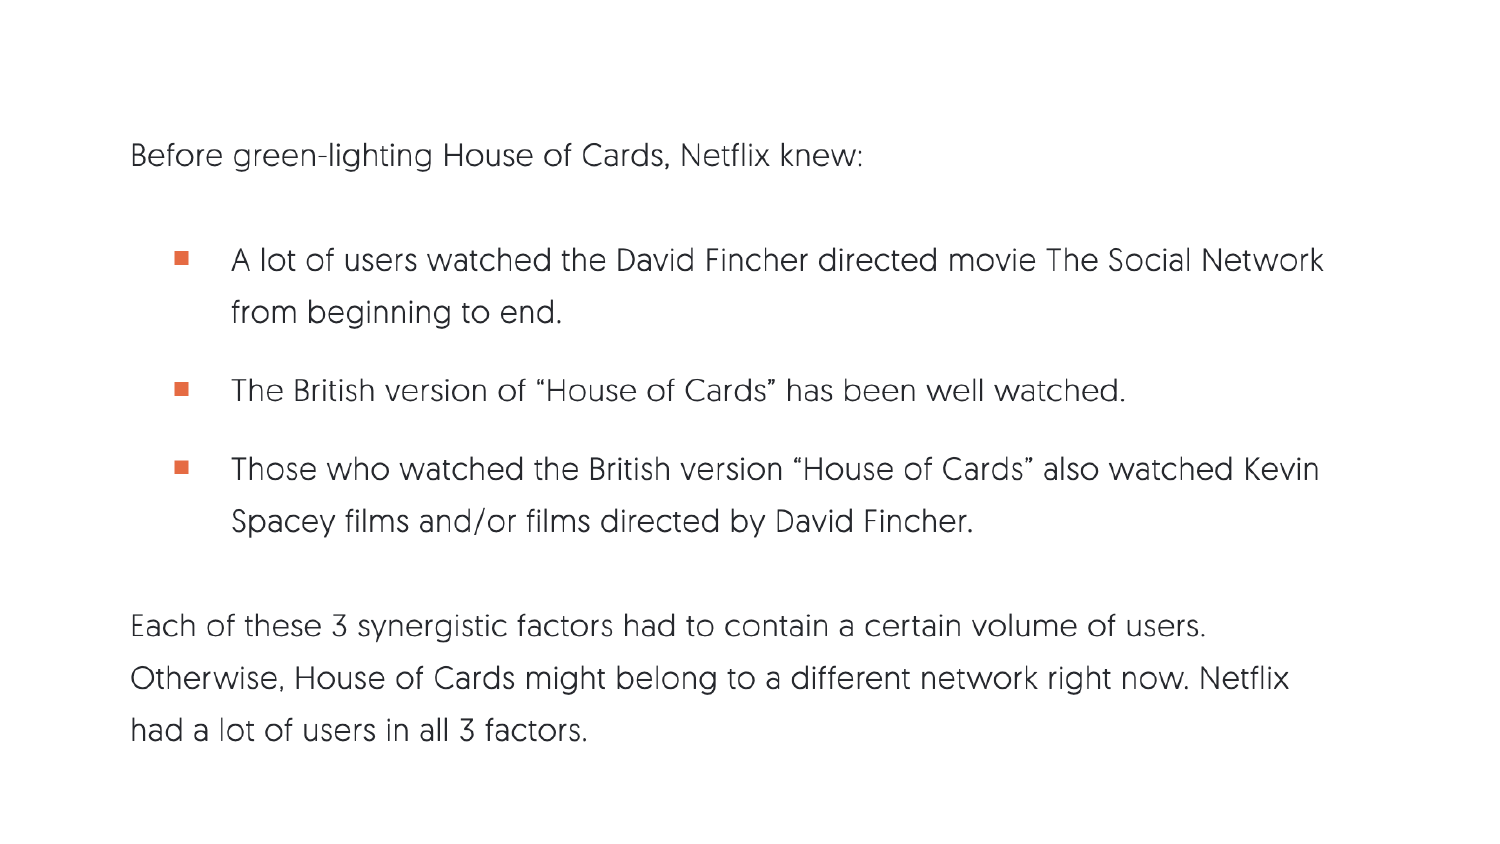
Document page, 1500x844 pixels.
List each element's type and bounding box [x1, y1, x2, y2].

picture [101, 116, 1389, 764]
